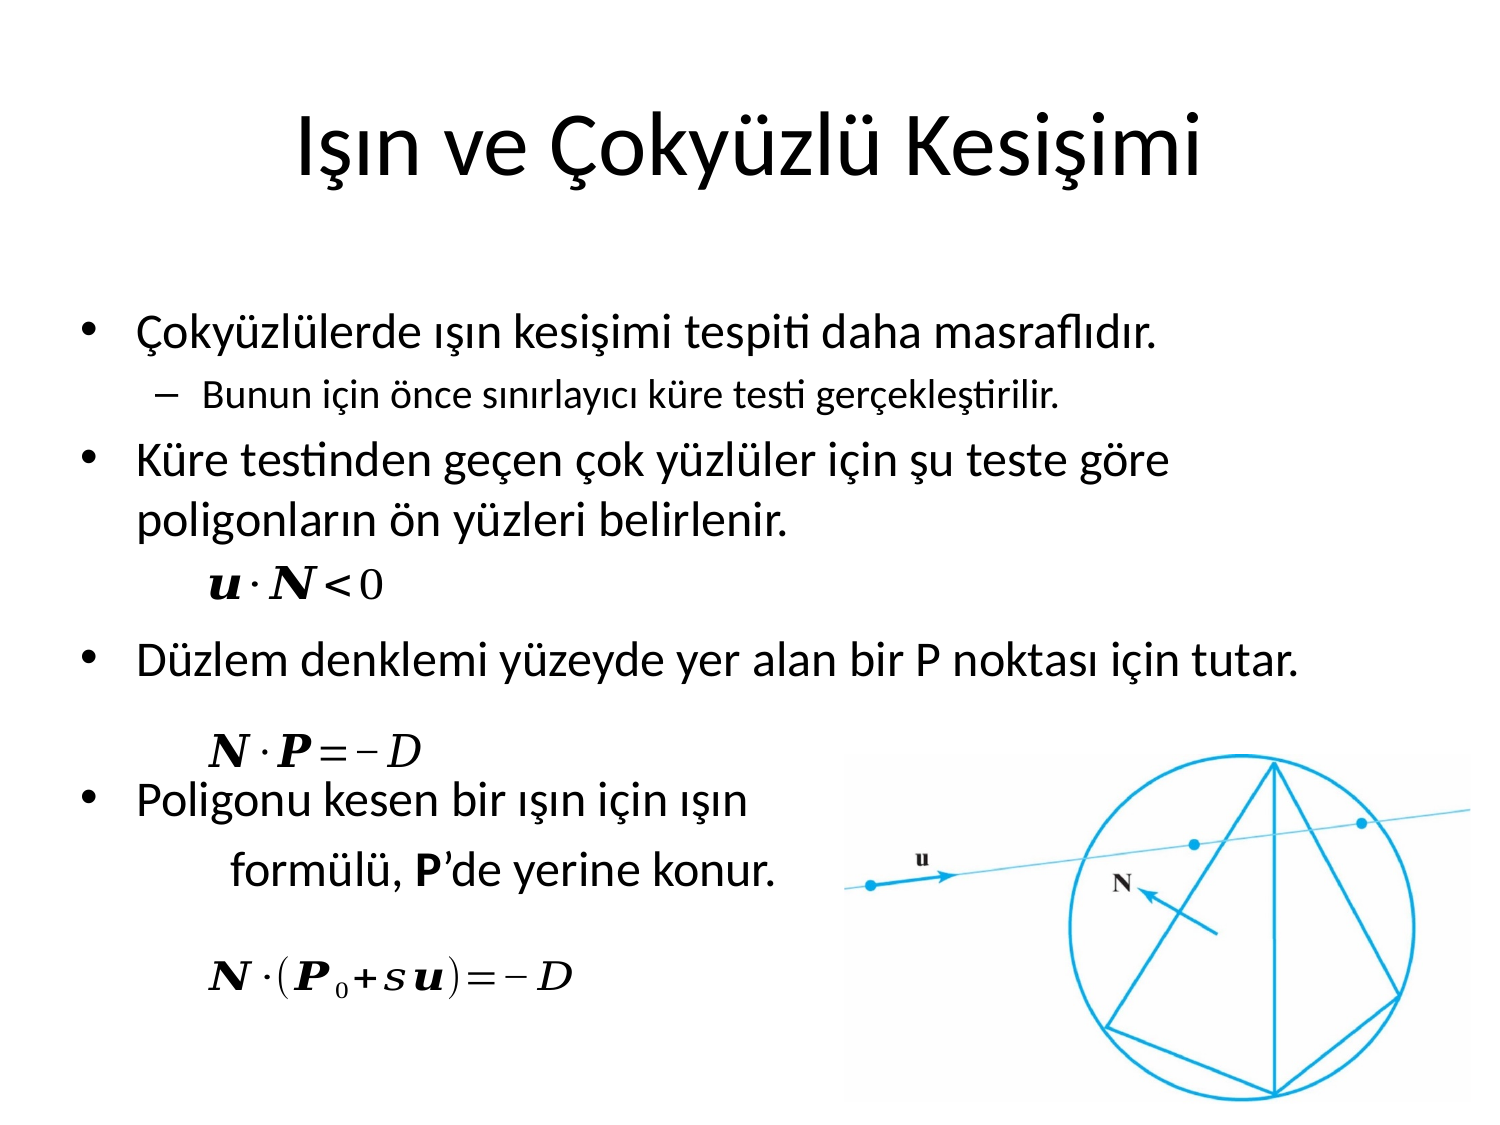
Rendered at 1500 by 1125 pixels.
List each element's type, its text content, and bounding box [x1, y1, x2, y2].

picture [844, 753, 1471, 1105]
title Işın ve Çokyüzlü Kesişimi [75, 45, 1425, 233]
list Çokyüzlülerde ışın kesişimi tespiti daha masraflıdır. Bunun için önce sınırlayıcı küre testi gerçekleştirilir. Küre testinden geçen çok yüzlüler için şu teste göre poligonların ön yüzleri belirlenir. Düzlem denklemi yüzeyde yer alan bir P noktası için tutar. Poligonu kesen bir ışın için ışın formülü, P’de yerine konur. [64, 290, 1390, 1059]
